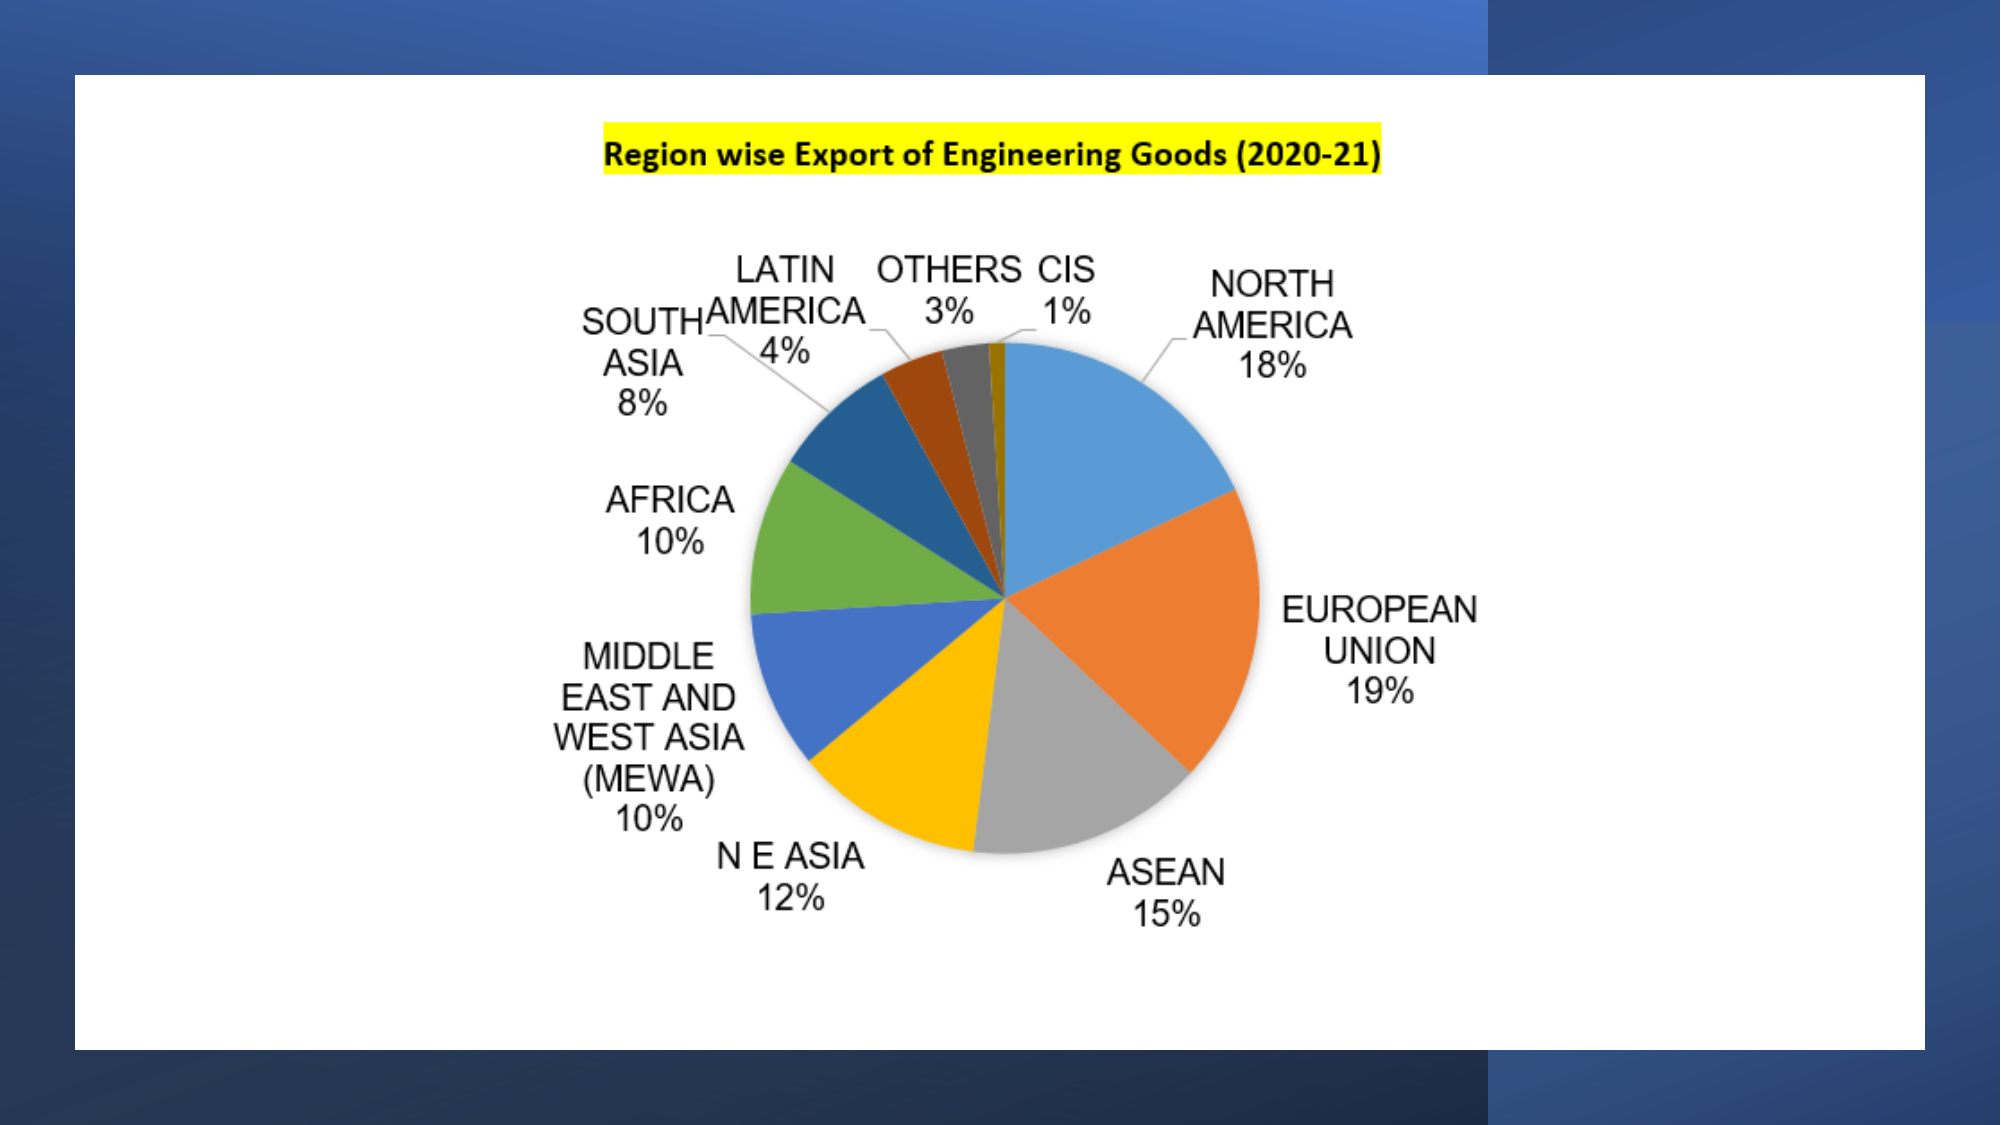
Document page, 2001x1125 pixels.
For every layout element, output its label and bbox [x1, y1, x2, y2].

text_box [1489, 0, 2000, 321]
text_box [0, 0, 1489, 321]
text_box [0, 321, 2000, 1125]
list [74, 74, 1925, 1050]
